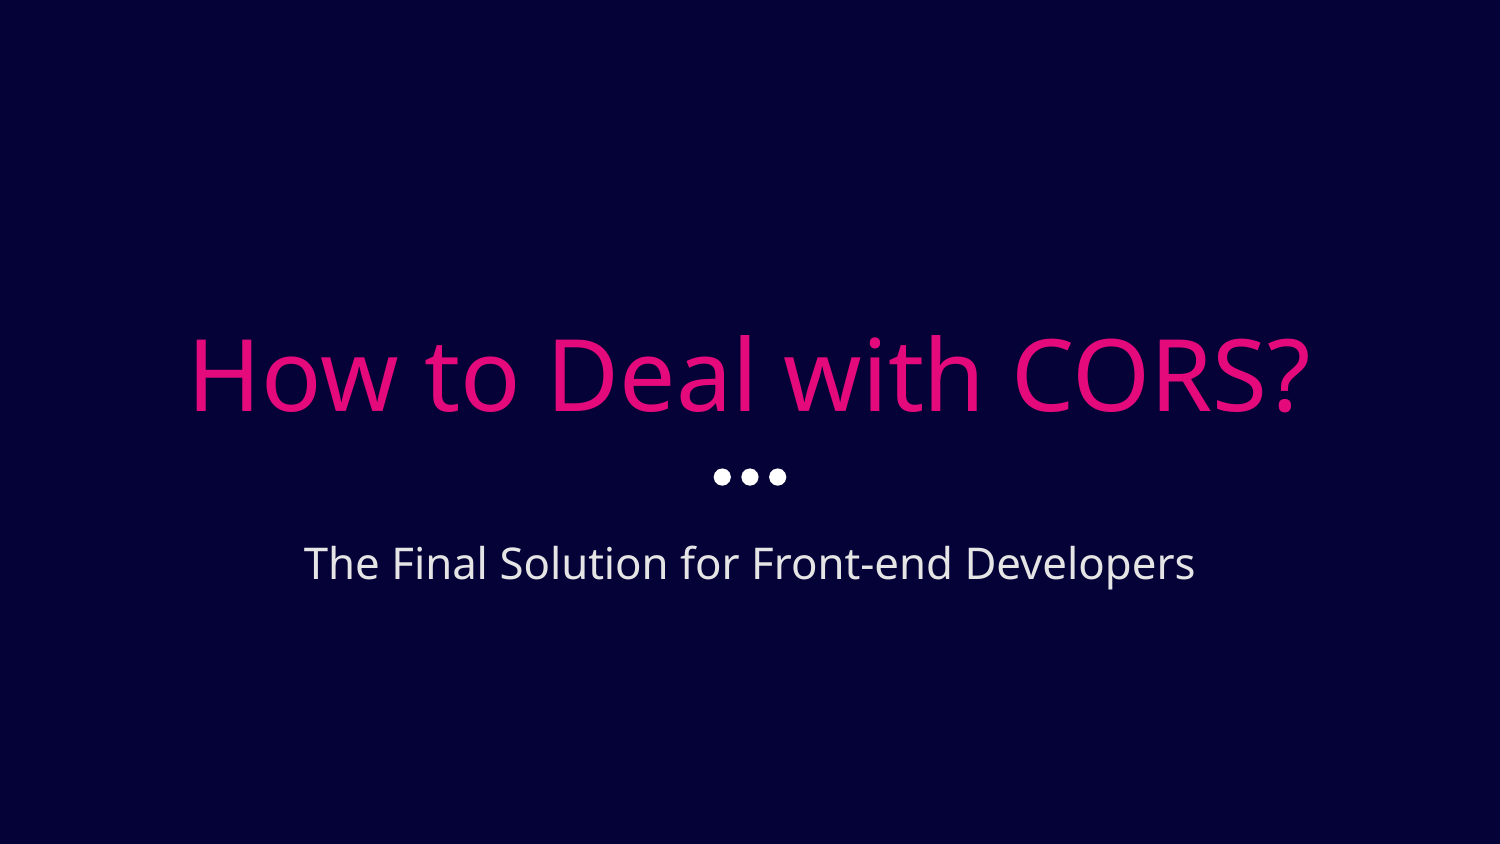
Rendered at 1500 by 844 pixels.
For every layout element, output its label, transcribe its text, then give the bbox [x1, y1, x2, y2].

subtitle The Final Solution for Front-end Developers [110, 520, 1390, 651]
title How to Deal with CORS? [110, 162, 1390, 447]
